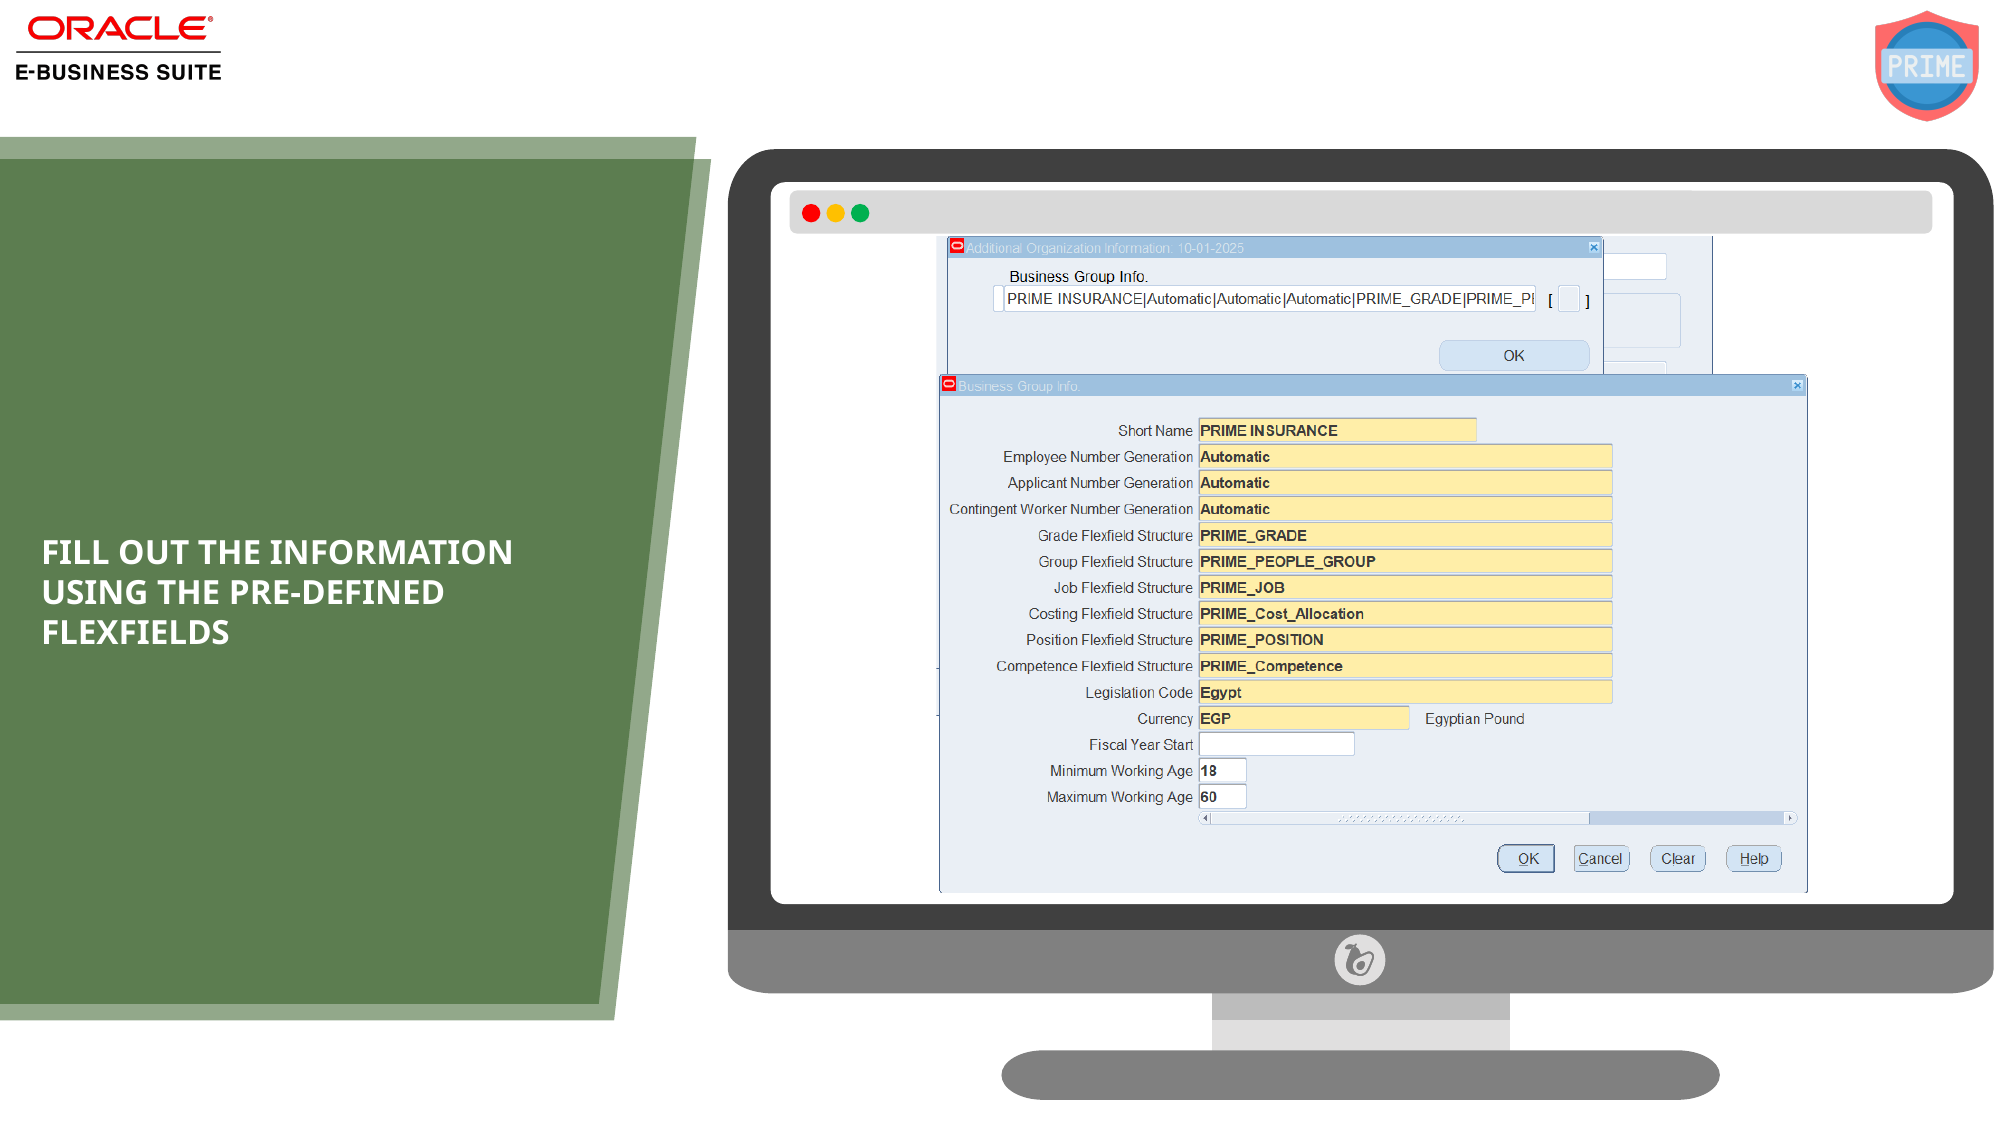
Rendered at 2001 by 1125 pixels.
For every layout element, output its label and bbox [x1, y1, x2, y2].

text_box [0, 136, 712, 1021]
picture [16, 15, 222, 81]
picture [935, 236, 1811, 903]
picture [1868, 7, 1986, 125]
text_box [727, 148, 1995, 1101]
